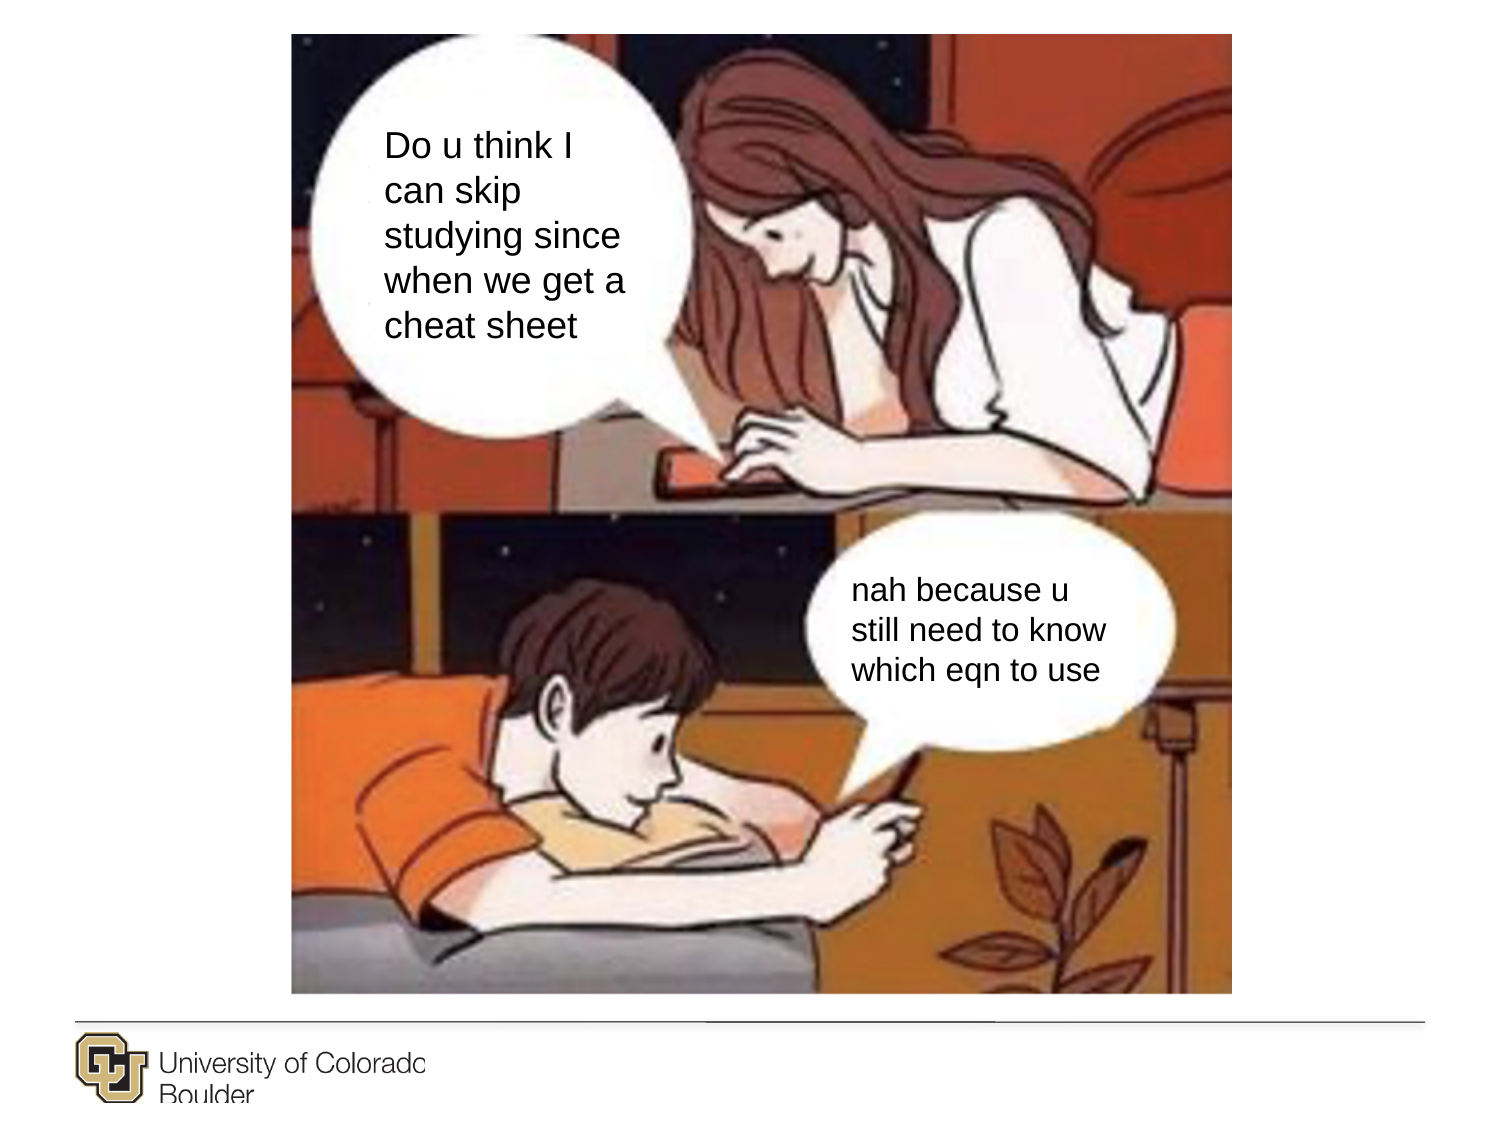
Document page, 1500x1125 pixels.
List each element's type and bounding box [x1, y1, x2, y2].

picture [285, 34, 1232, 1001]
